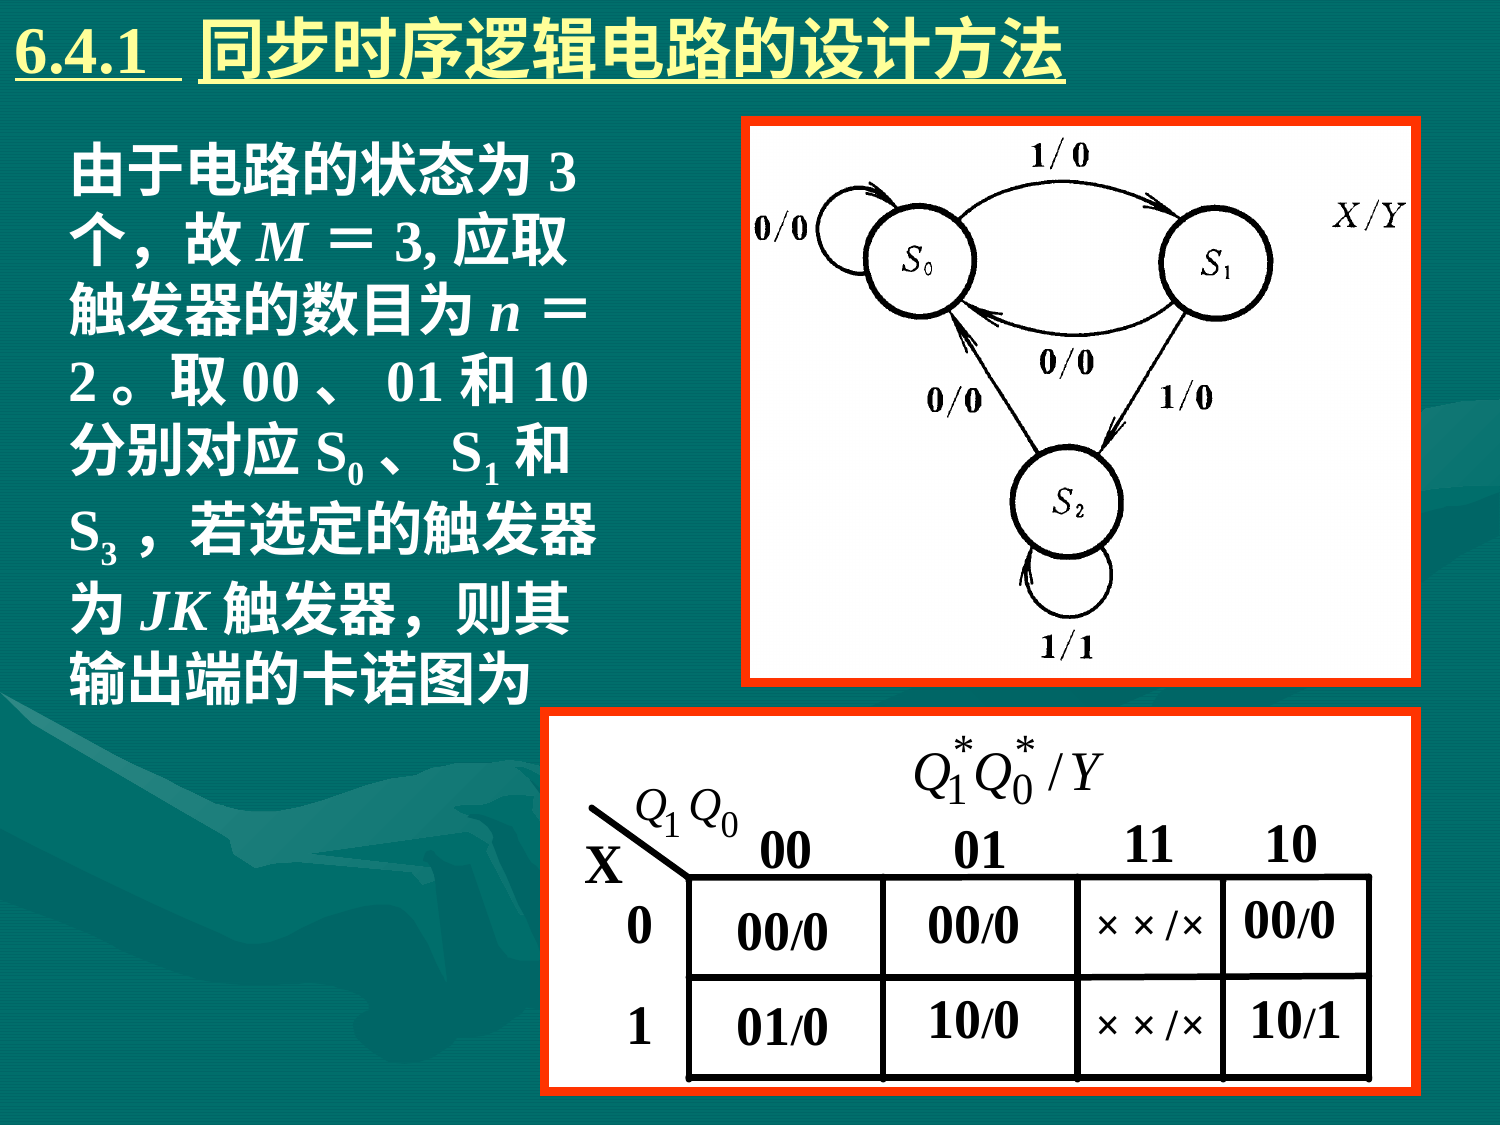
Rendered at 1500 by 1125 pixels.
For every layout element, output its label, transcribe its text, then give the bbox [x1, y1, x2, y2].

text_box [548, 715, 1412, 1087]
picture [749, 125, 1412, 679]
text_box 6.4.1 同步时序逻辑电路的设计方法 [0, 0, 1350, 104]
title 由于电路的状态为3个，故M＝3,应取触发器的数目为n＝2。取00、01和10分别对应S0、S1和S3，若选定的触发器为JK触发器，则其输出端的卡诺图为 [53, 125, 633, 693]
